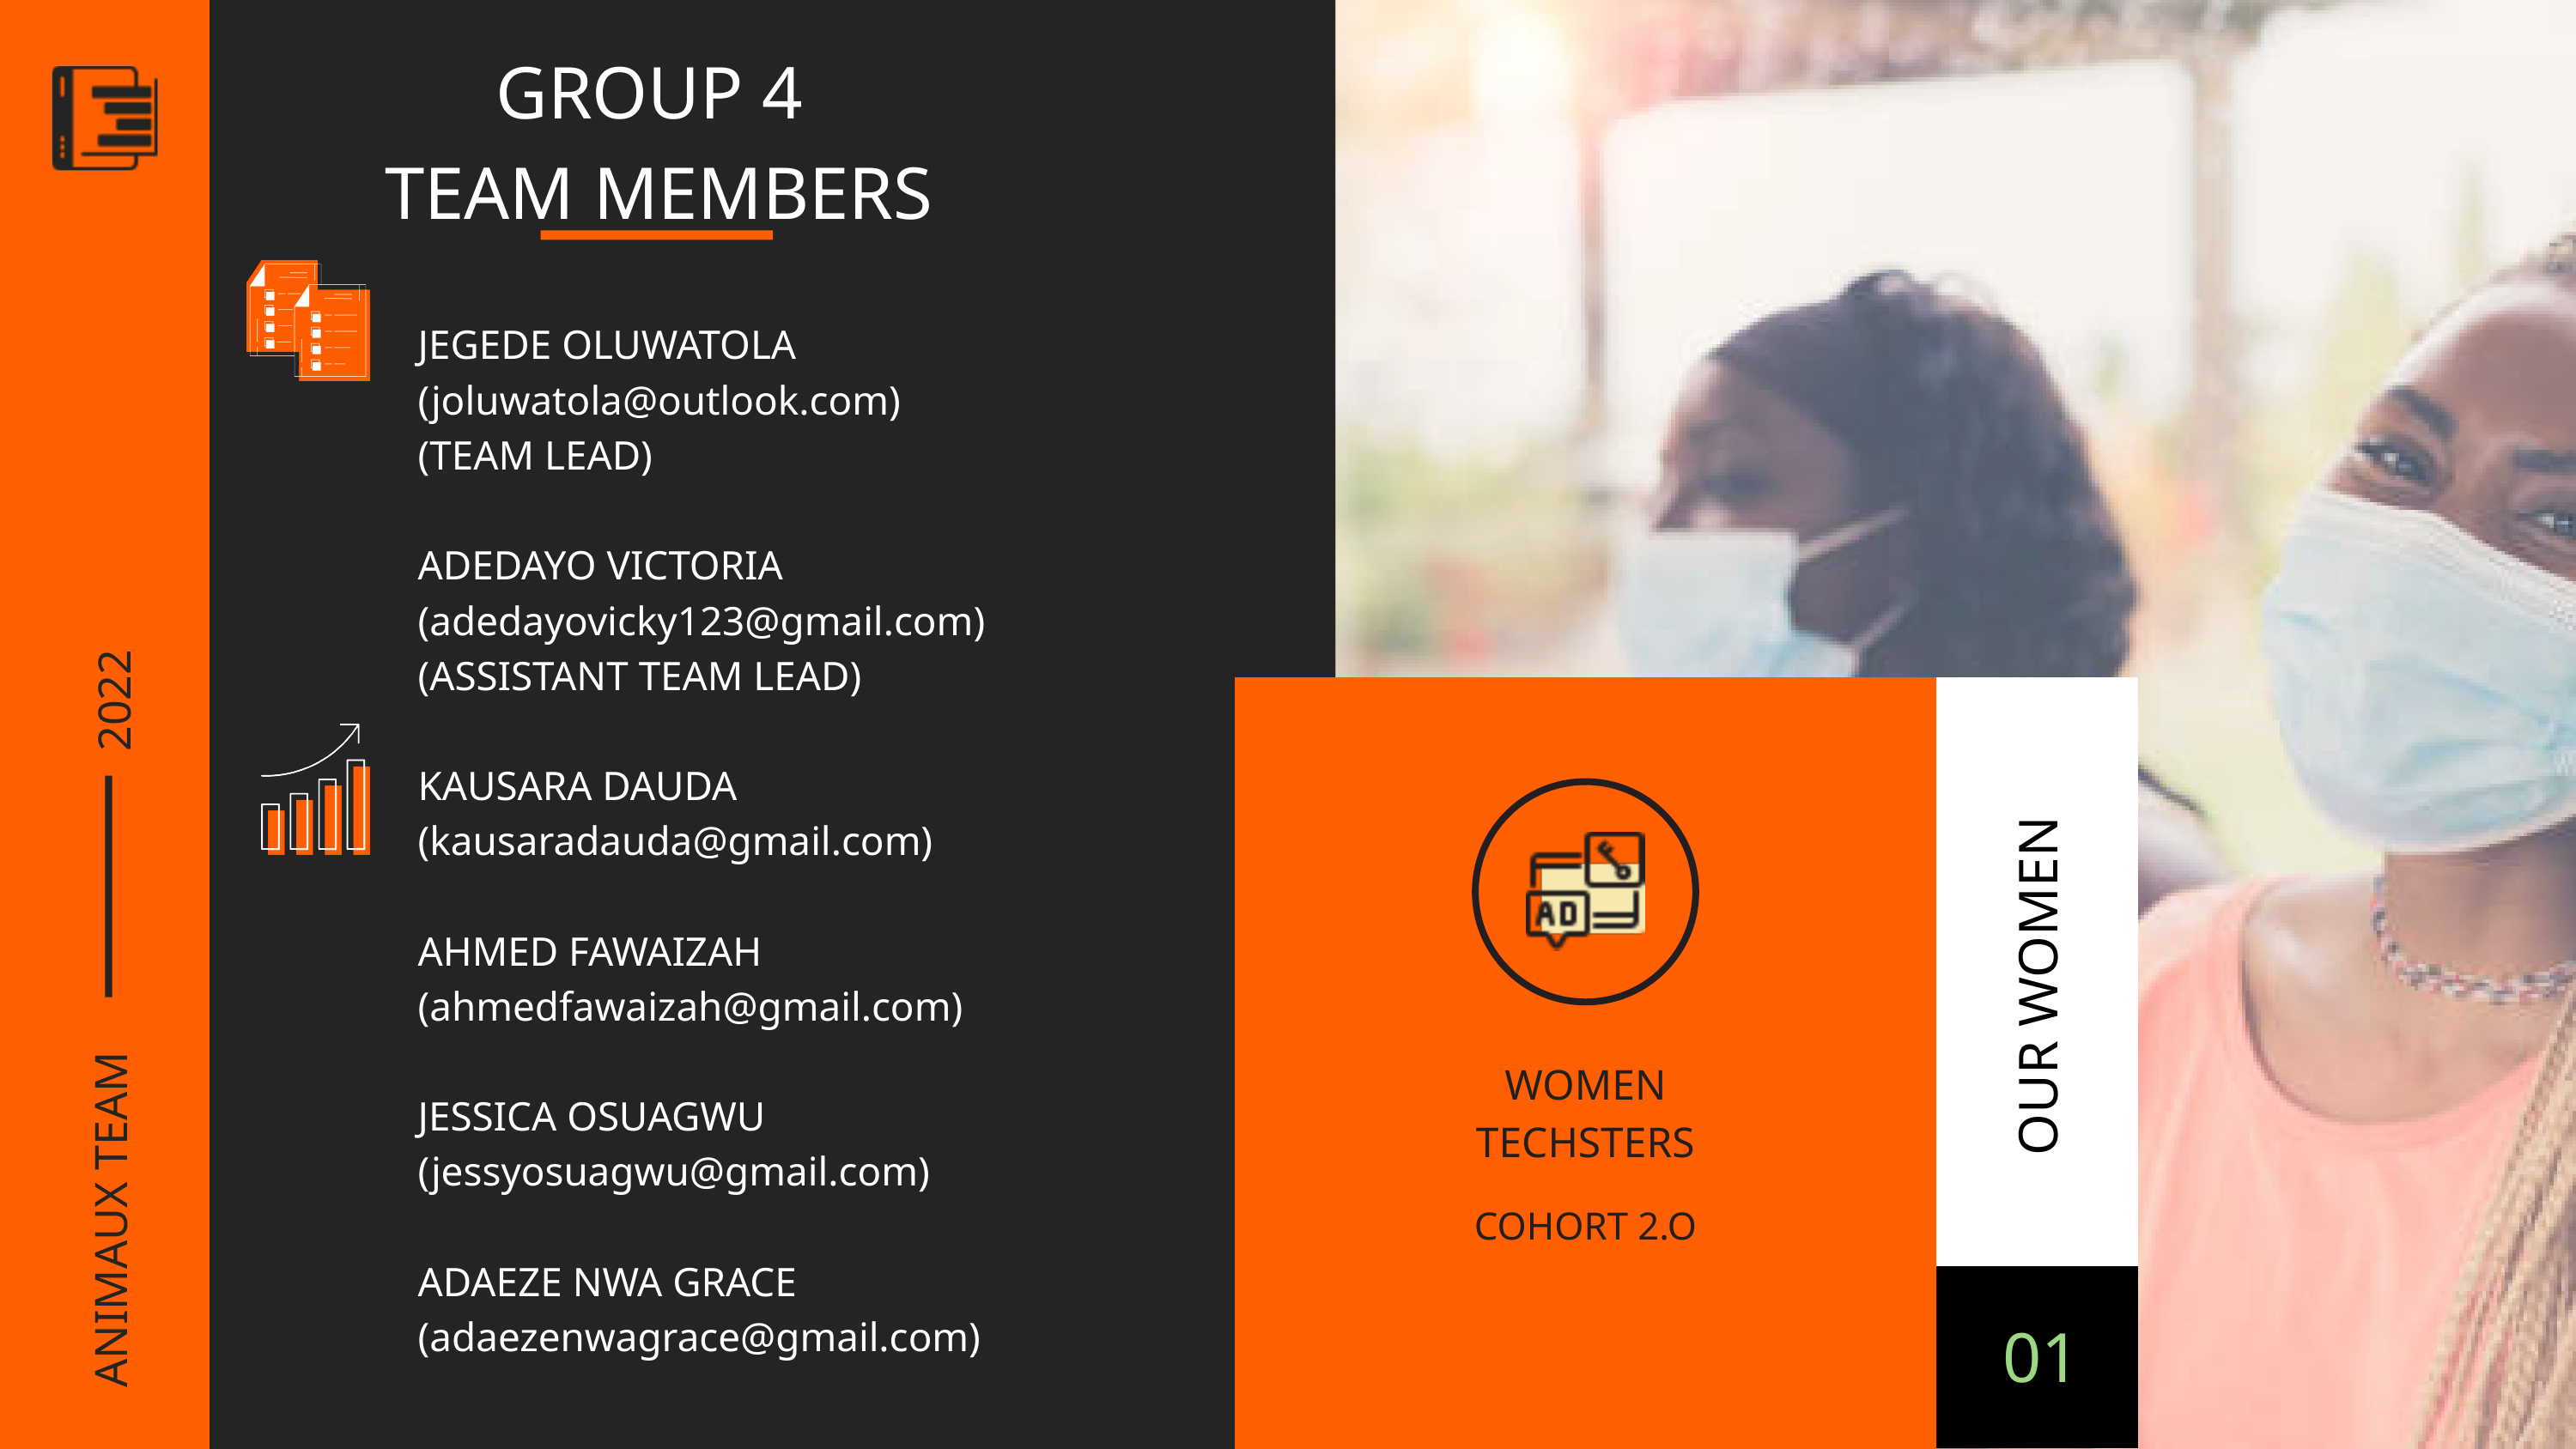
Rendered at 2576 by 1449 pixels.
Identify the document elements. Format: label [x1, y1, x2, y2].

picture [1335, 0, 2576, 1449]
text_box [1936, 1265, 2138, 1449]
text_box [209, 0, 1334, 1449]
text_box [1234, 676, 1935, 1449]
text_box [1936, 676, 2138, 1265]
text_box [1471, 778, 1700, 1006]
picture [260, 724, 370, 855]
picture [246, 259, 370, 381]
text_box [0, 0, 206, 1449]
